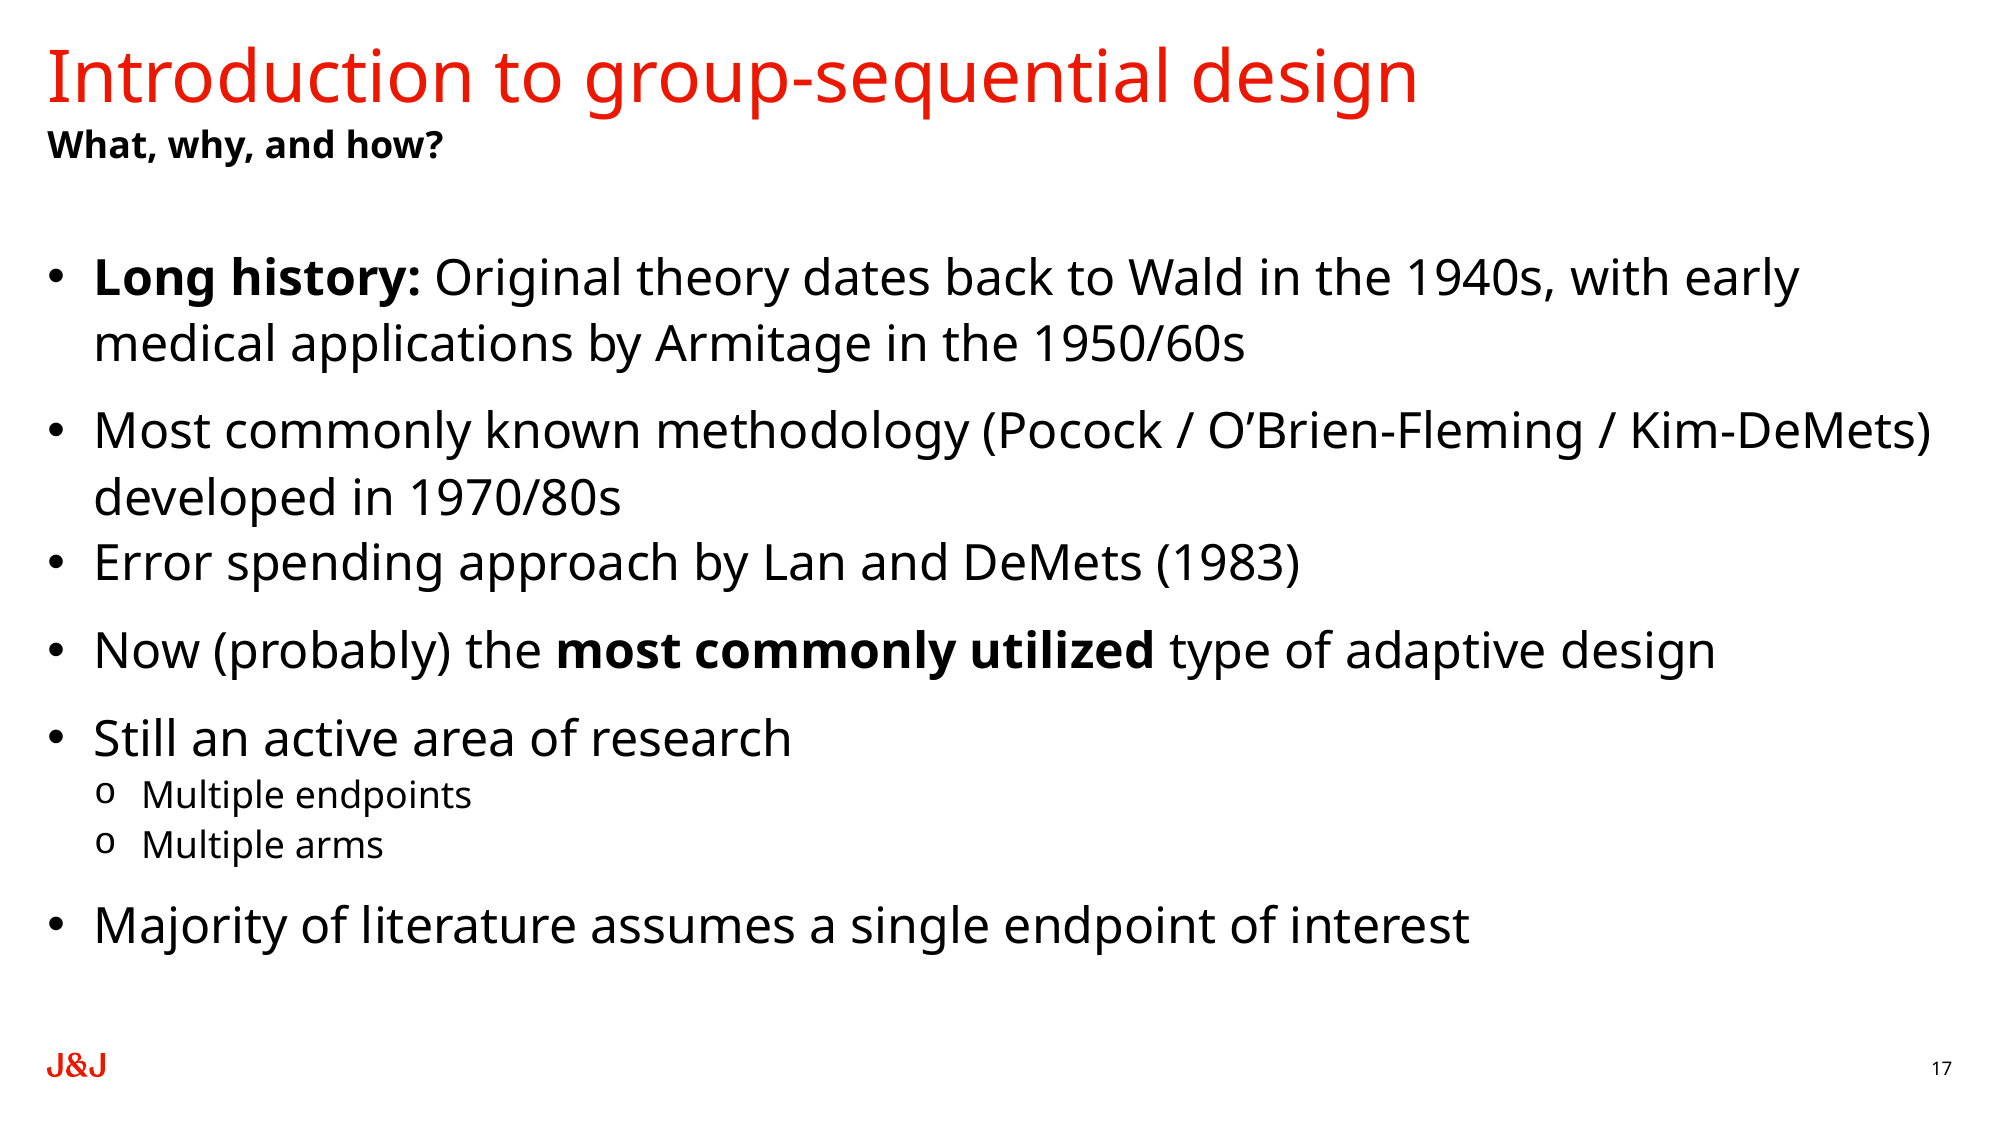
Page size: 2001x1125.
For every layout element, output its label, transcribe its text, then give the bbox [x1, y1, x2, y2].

subtitle What, why, and how? [47, 117, 988, 166]
title Introduction to group-sequential design [47, 43, 1952, 120]
slide_number 17 [1899, 1055, 1953, 1081]
list Long history: Original theory dates back to Wald in the 1940s, with early medical applications by Armitage in the 1950/60s Most commonly known methodology (Pocock / O’Brien-Fleming / Kim-DeMets) developed in 1970/80s Error spending approach by Lan and DeMets (1983) Now (probably) the most commonly utilized type of adaptive design Still an active area of research Multiple endpoints Multiple arms Majority of literature assumes a single endpoint of interest [47, 239, 1952, 887]
